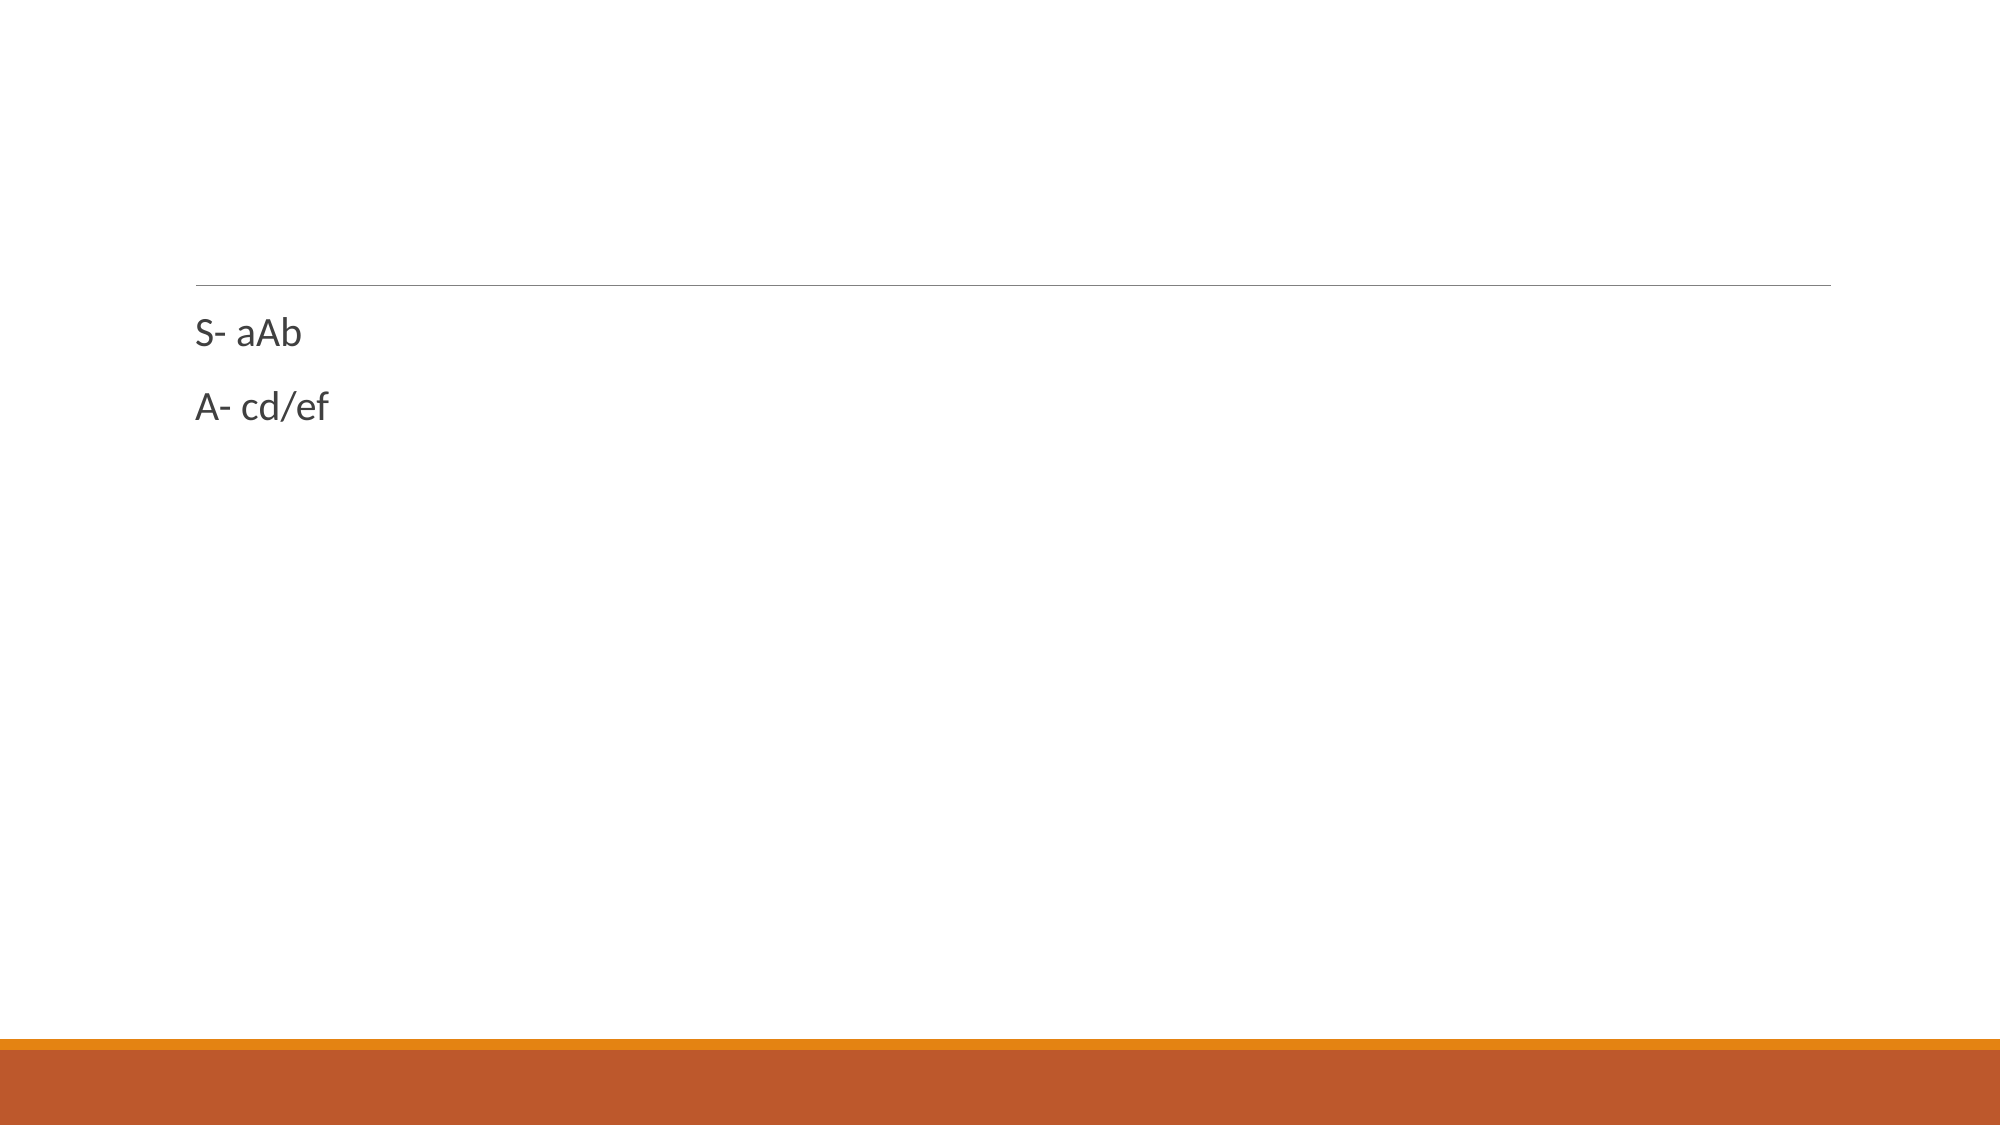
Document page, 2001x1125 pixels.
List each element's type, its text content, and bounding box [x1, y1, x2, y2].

list S- aAb A- cd/ef [180, 302, 1830, 963]
